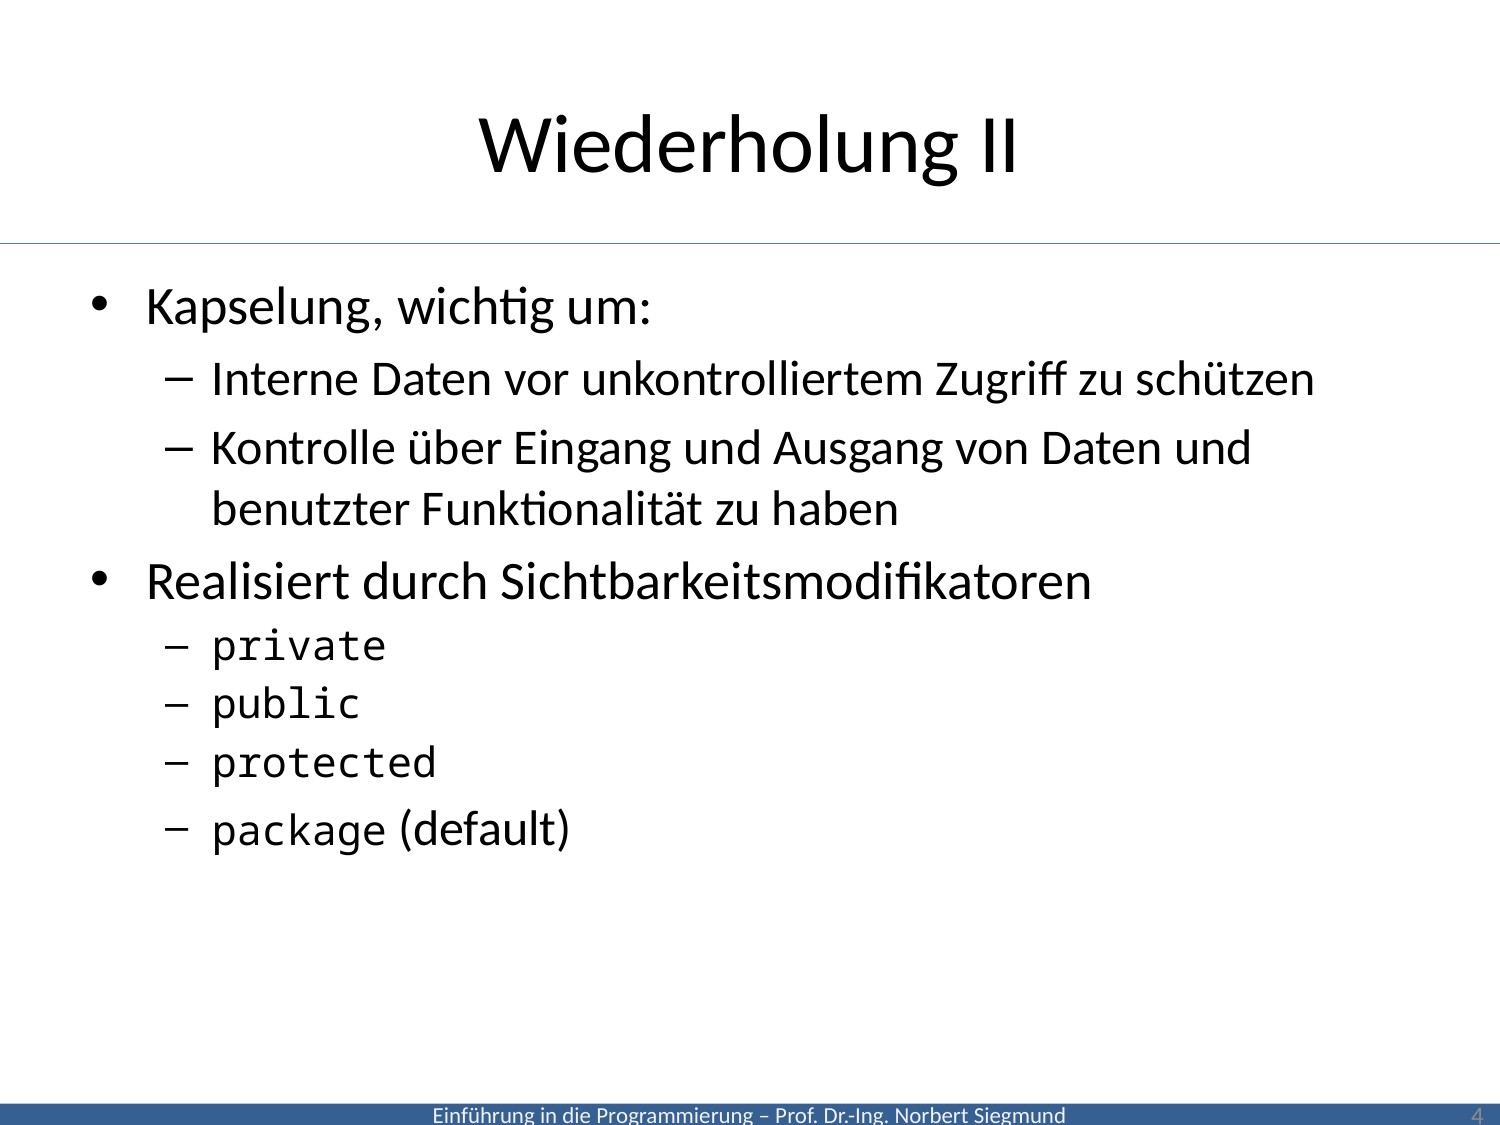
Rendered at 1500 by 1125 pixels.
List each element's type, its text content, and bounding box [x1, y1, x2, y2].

list Kapselung, wichtig um: Interne Daten vor unkontrolliertem Zugriff zu schützen Kontrolle über Eingang und Ausgang von Daten und benutzter Funktionalität zu haben Realisiert durch Sichtbarkeitsmodifikatoren private public protected package (default) [74, 262, 1495, 1104]
title Wiederholung II [74, 44, 1426, 233]
slide_number 4 [1148, 1084, 1499, 1125]
